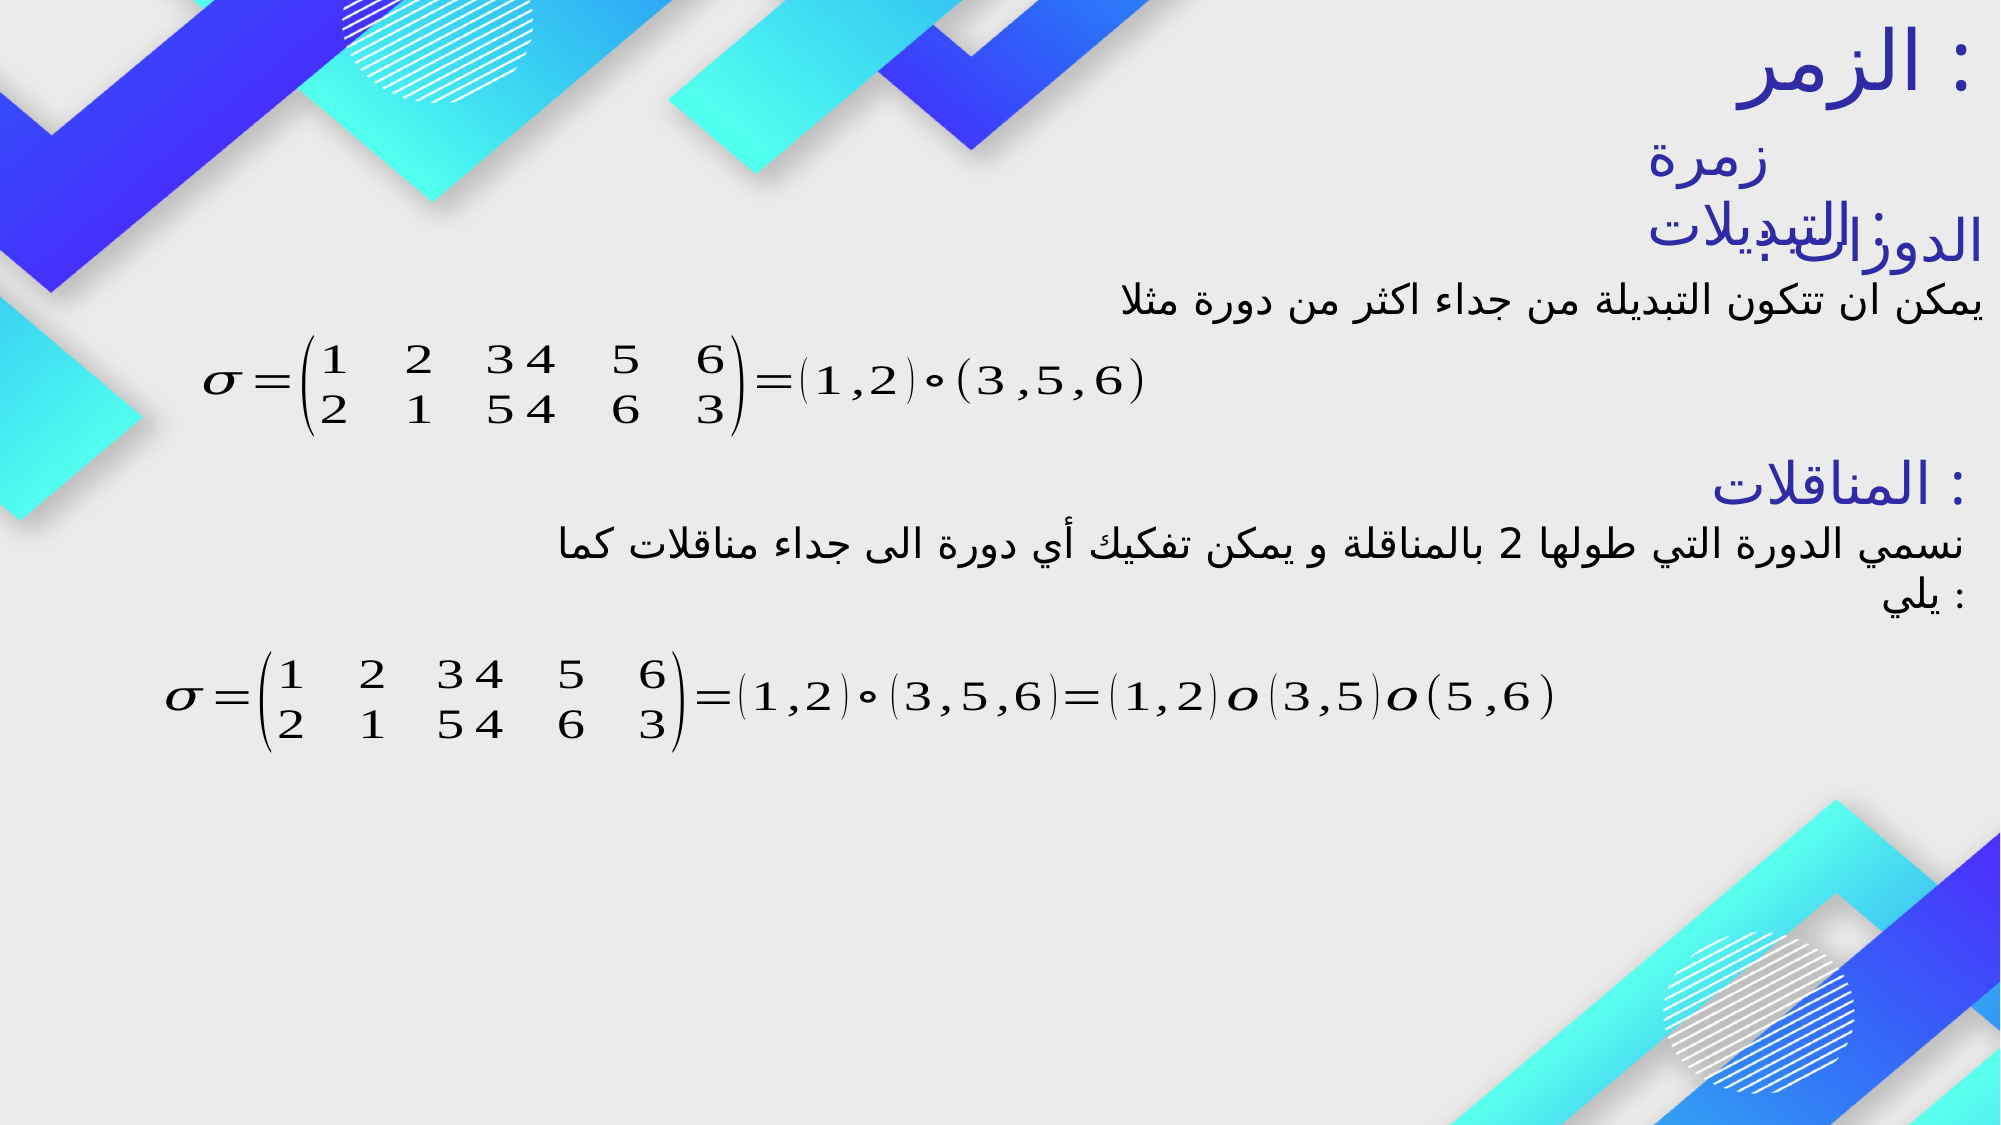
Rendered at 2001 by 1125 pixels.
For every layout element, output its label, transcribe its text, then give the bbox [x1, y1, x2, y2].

text_box الزمر : [1461, 0, 1988, 115]
text_box المناقلات : نسمي الدورة التي طولها 2 بالمناقلة و يمكن تفكيك أي دورة الى جداء مناقلات كما يلي : [471, 439, 1981, 724]
text_box الدورات : يمكن ان تتكون التبديلة من جداء اكثر من دورة مثلا [174, 195, 2000, 331]
text_box زمرة التبديلات : [1633, 109, 2000, 195]
picture [0, 0, 2001, 1125]
